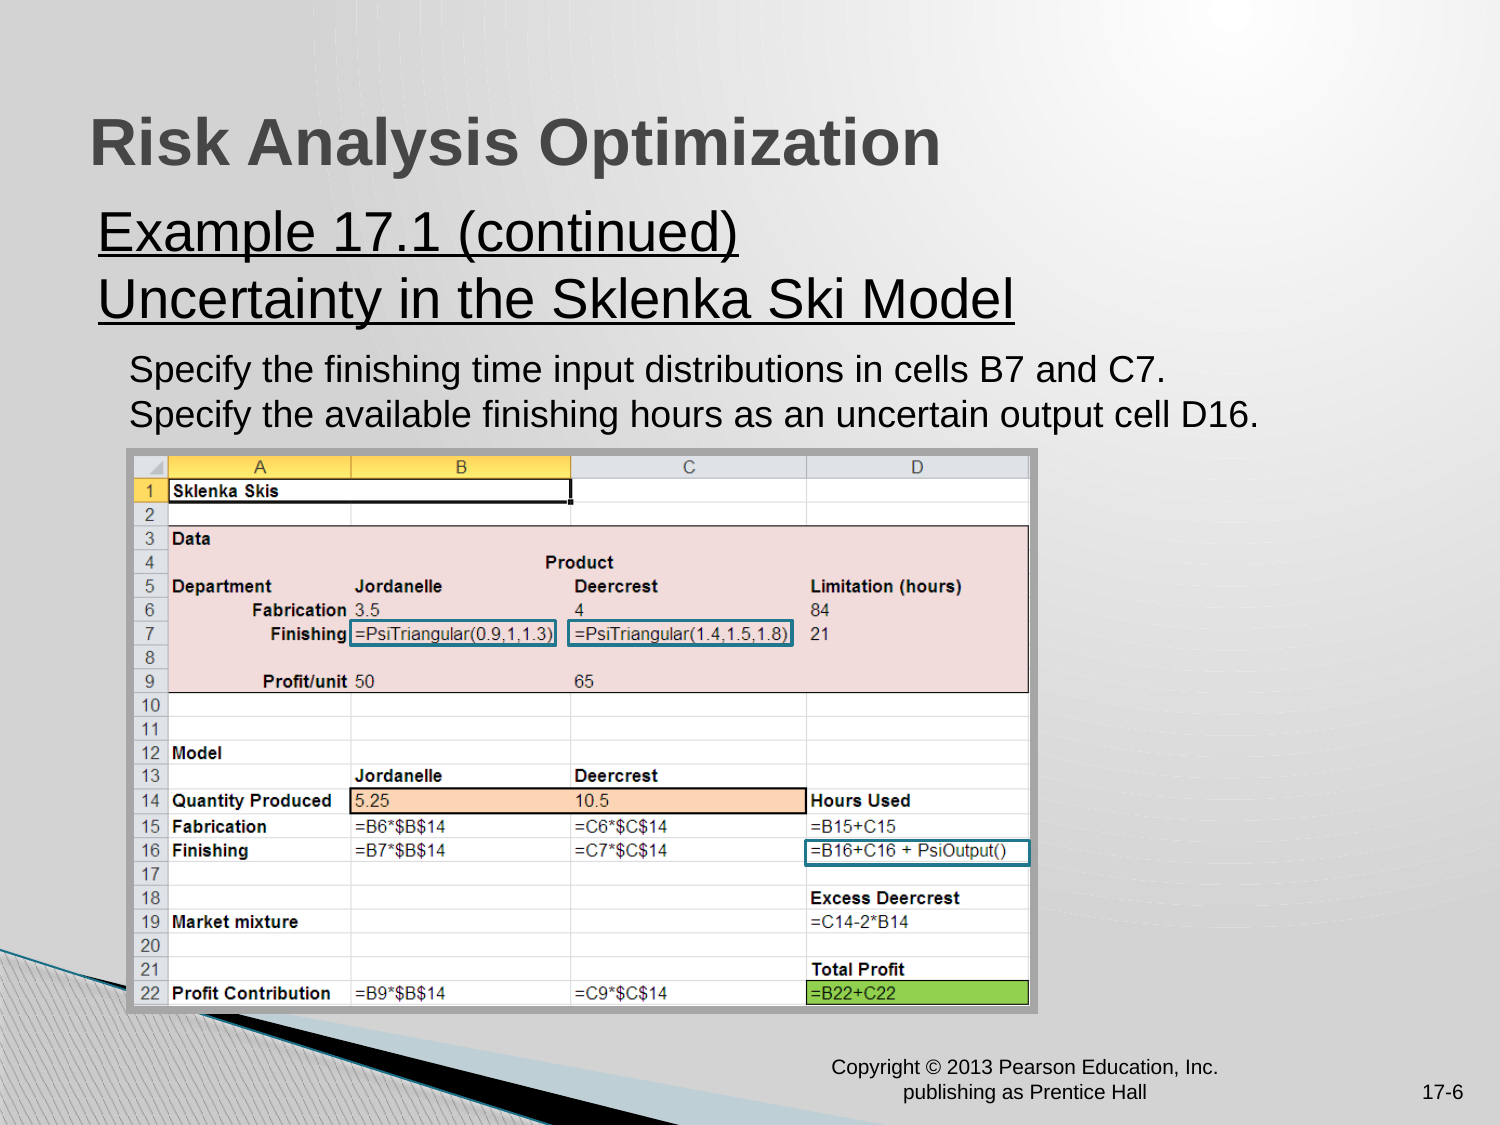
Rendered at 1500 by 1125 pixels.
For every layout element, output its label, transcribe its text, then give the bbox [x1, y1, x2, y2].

text_box Specify the finishing time input distributions in cells B7 and C7. Specify the available finishing hours as an uncertain output cell D16. [114, 337, 1276, 443]
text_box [133, 455, 1030, 1007]
title Risk Analysis Optimization [75, 45, 1425, 233]
footer Copyright © 2013 Pearson Education, Inc. publishing as Prentice Hall [812, 1051, 1238, 1112]
list Example 17.1 (continued) Uncertainty in the Sklenka Ski Model [64, 187, 1416, 931]
slide_number 17-6 [1362, 1051, 1479, 1112]
